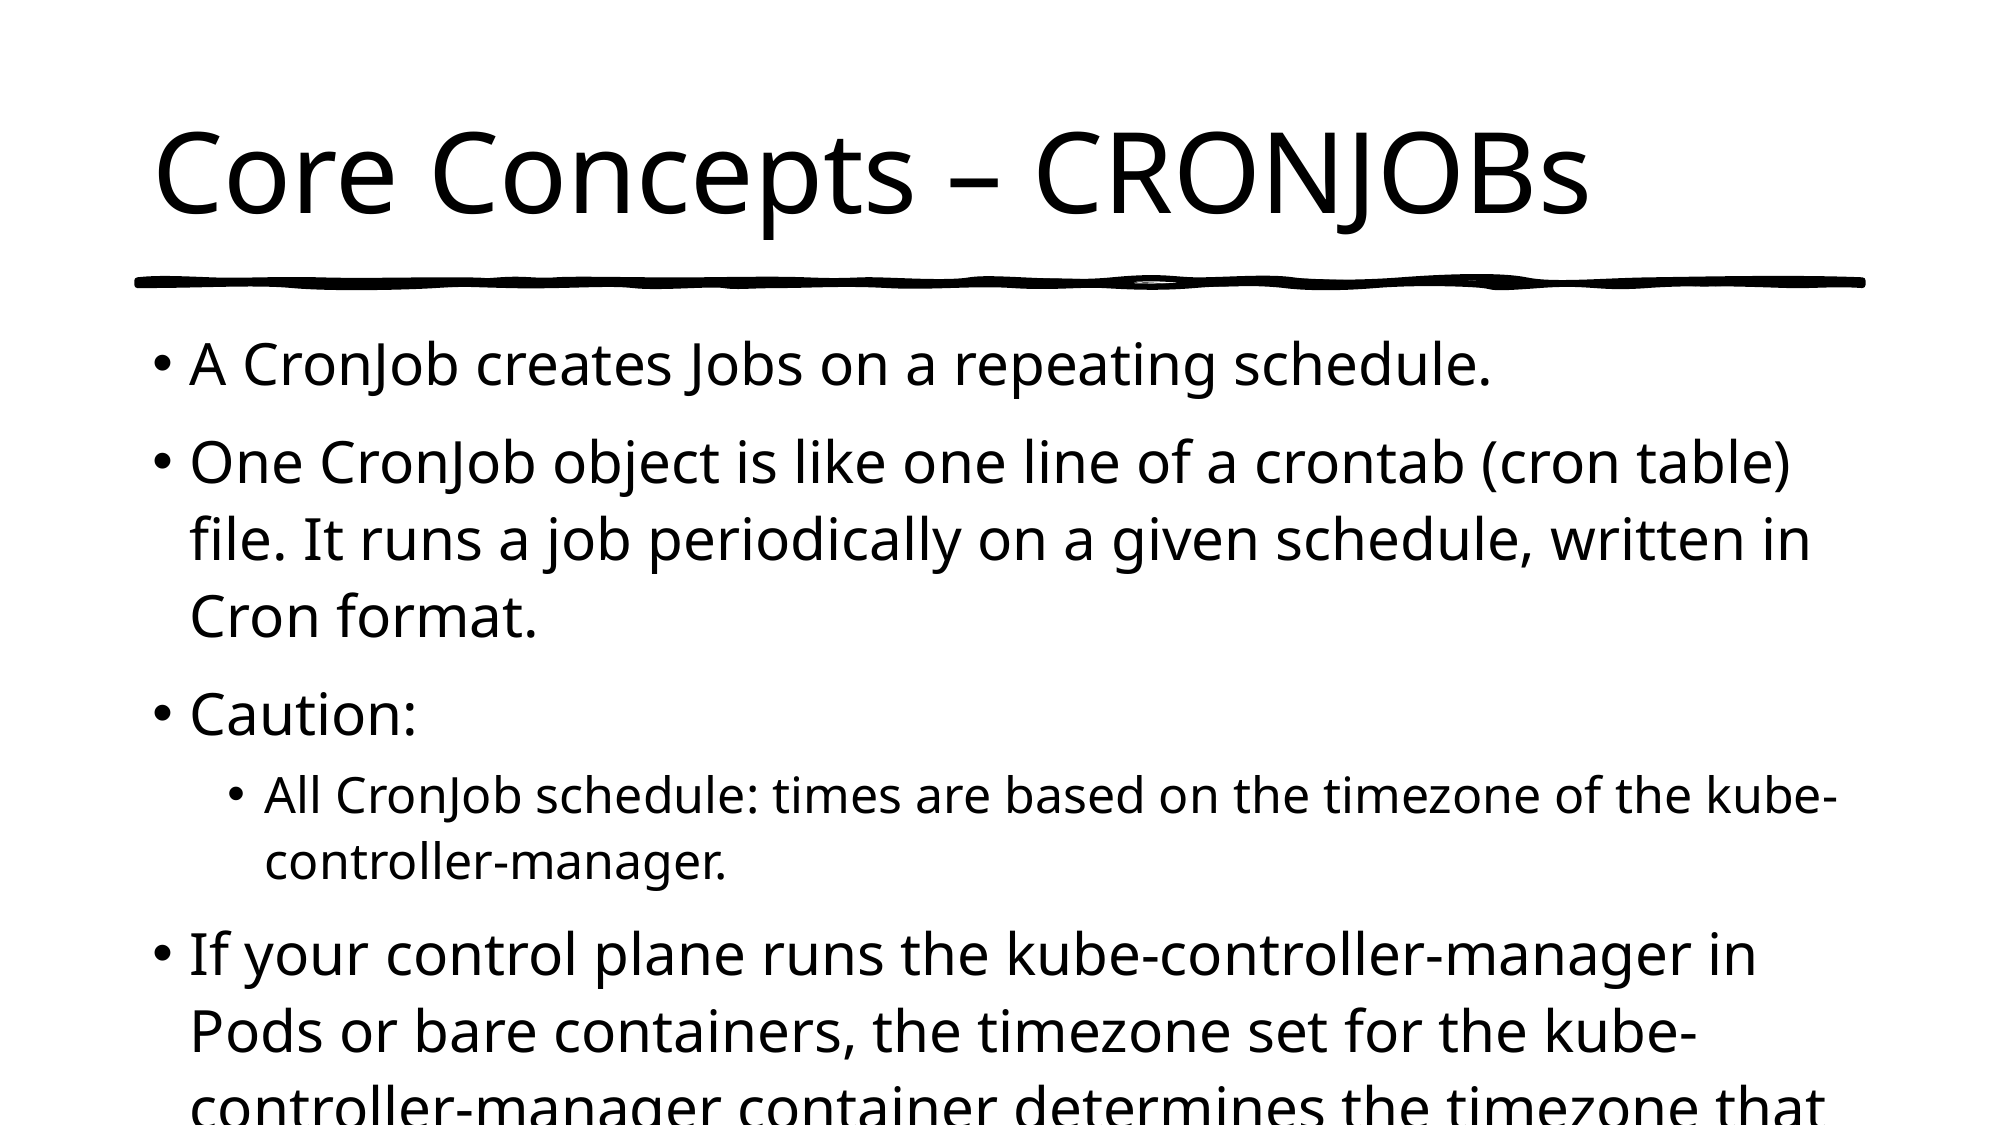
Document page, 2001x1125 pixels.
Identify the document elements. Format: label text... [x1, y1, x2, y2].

list A CronJob creates Jobs on a repeating schedule. One CronJob object is like one line of a crontab (cron table) file. It runs a job periodically on a given schedule, written in Cron format. Caution: All CronJob schedule: times are based on the timezone of the kube-controller-manager. If your control plane runs the kube-controller-manager in Pods or bare containers, the timezone set for the kube-controller-manager container determines the timezone that the cron job controller uses. [137, 312, 1897, 1077]
title Core Concepts – CRONJOBs [137, 59, 1863, 278]
